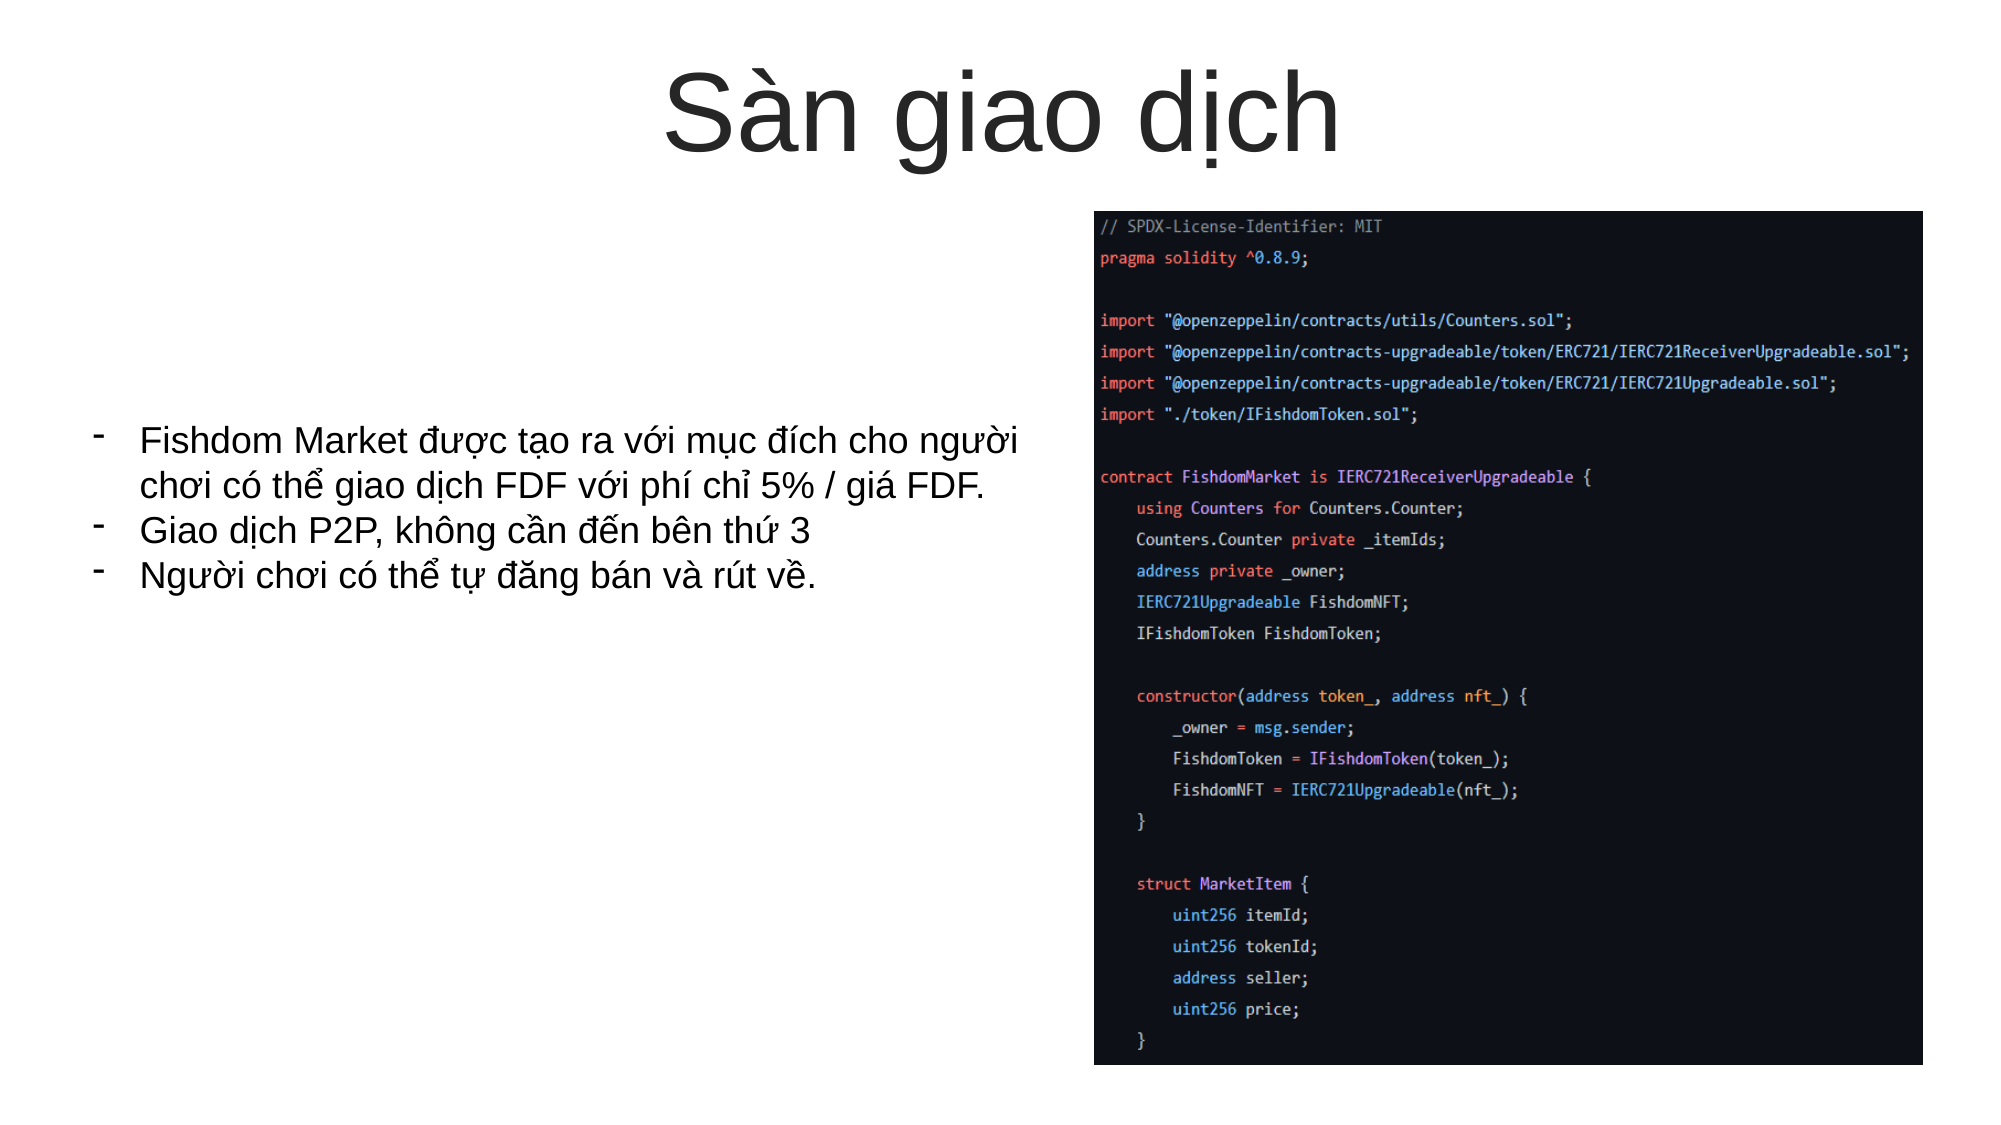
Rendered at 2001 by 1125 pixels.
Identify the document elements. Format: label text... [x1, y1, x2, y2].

text_box Fishdom Market được tạo ra với mục đích cho người chơi có thể giao dịch FDF với phí chỉ 5% / giá FDF. Giao dịch P2P, không cần đến bên thứ 3 Người chơi có thể tự đăng bán và rút về. [77, 408, 1094, 604]
list Sàn giao dịch [53, 55, 1952, 175]
picture [1094, 211, 1923, 1065]
